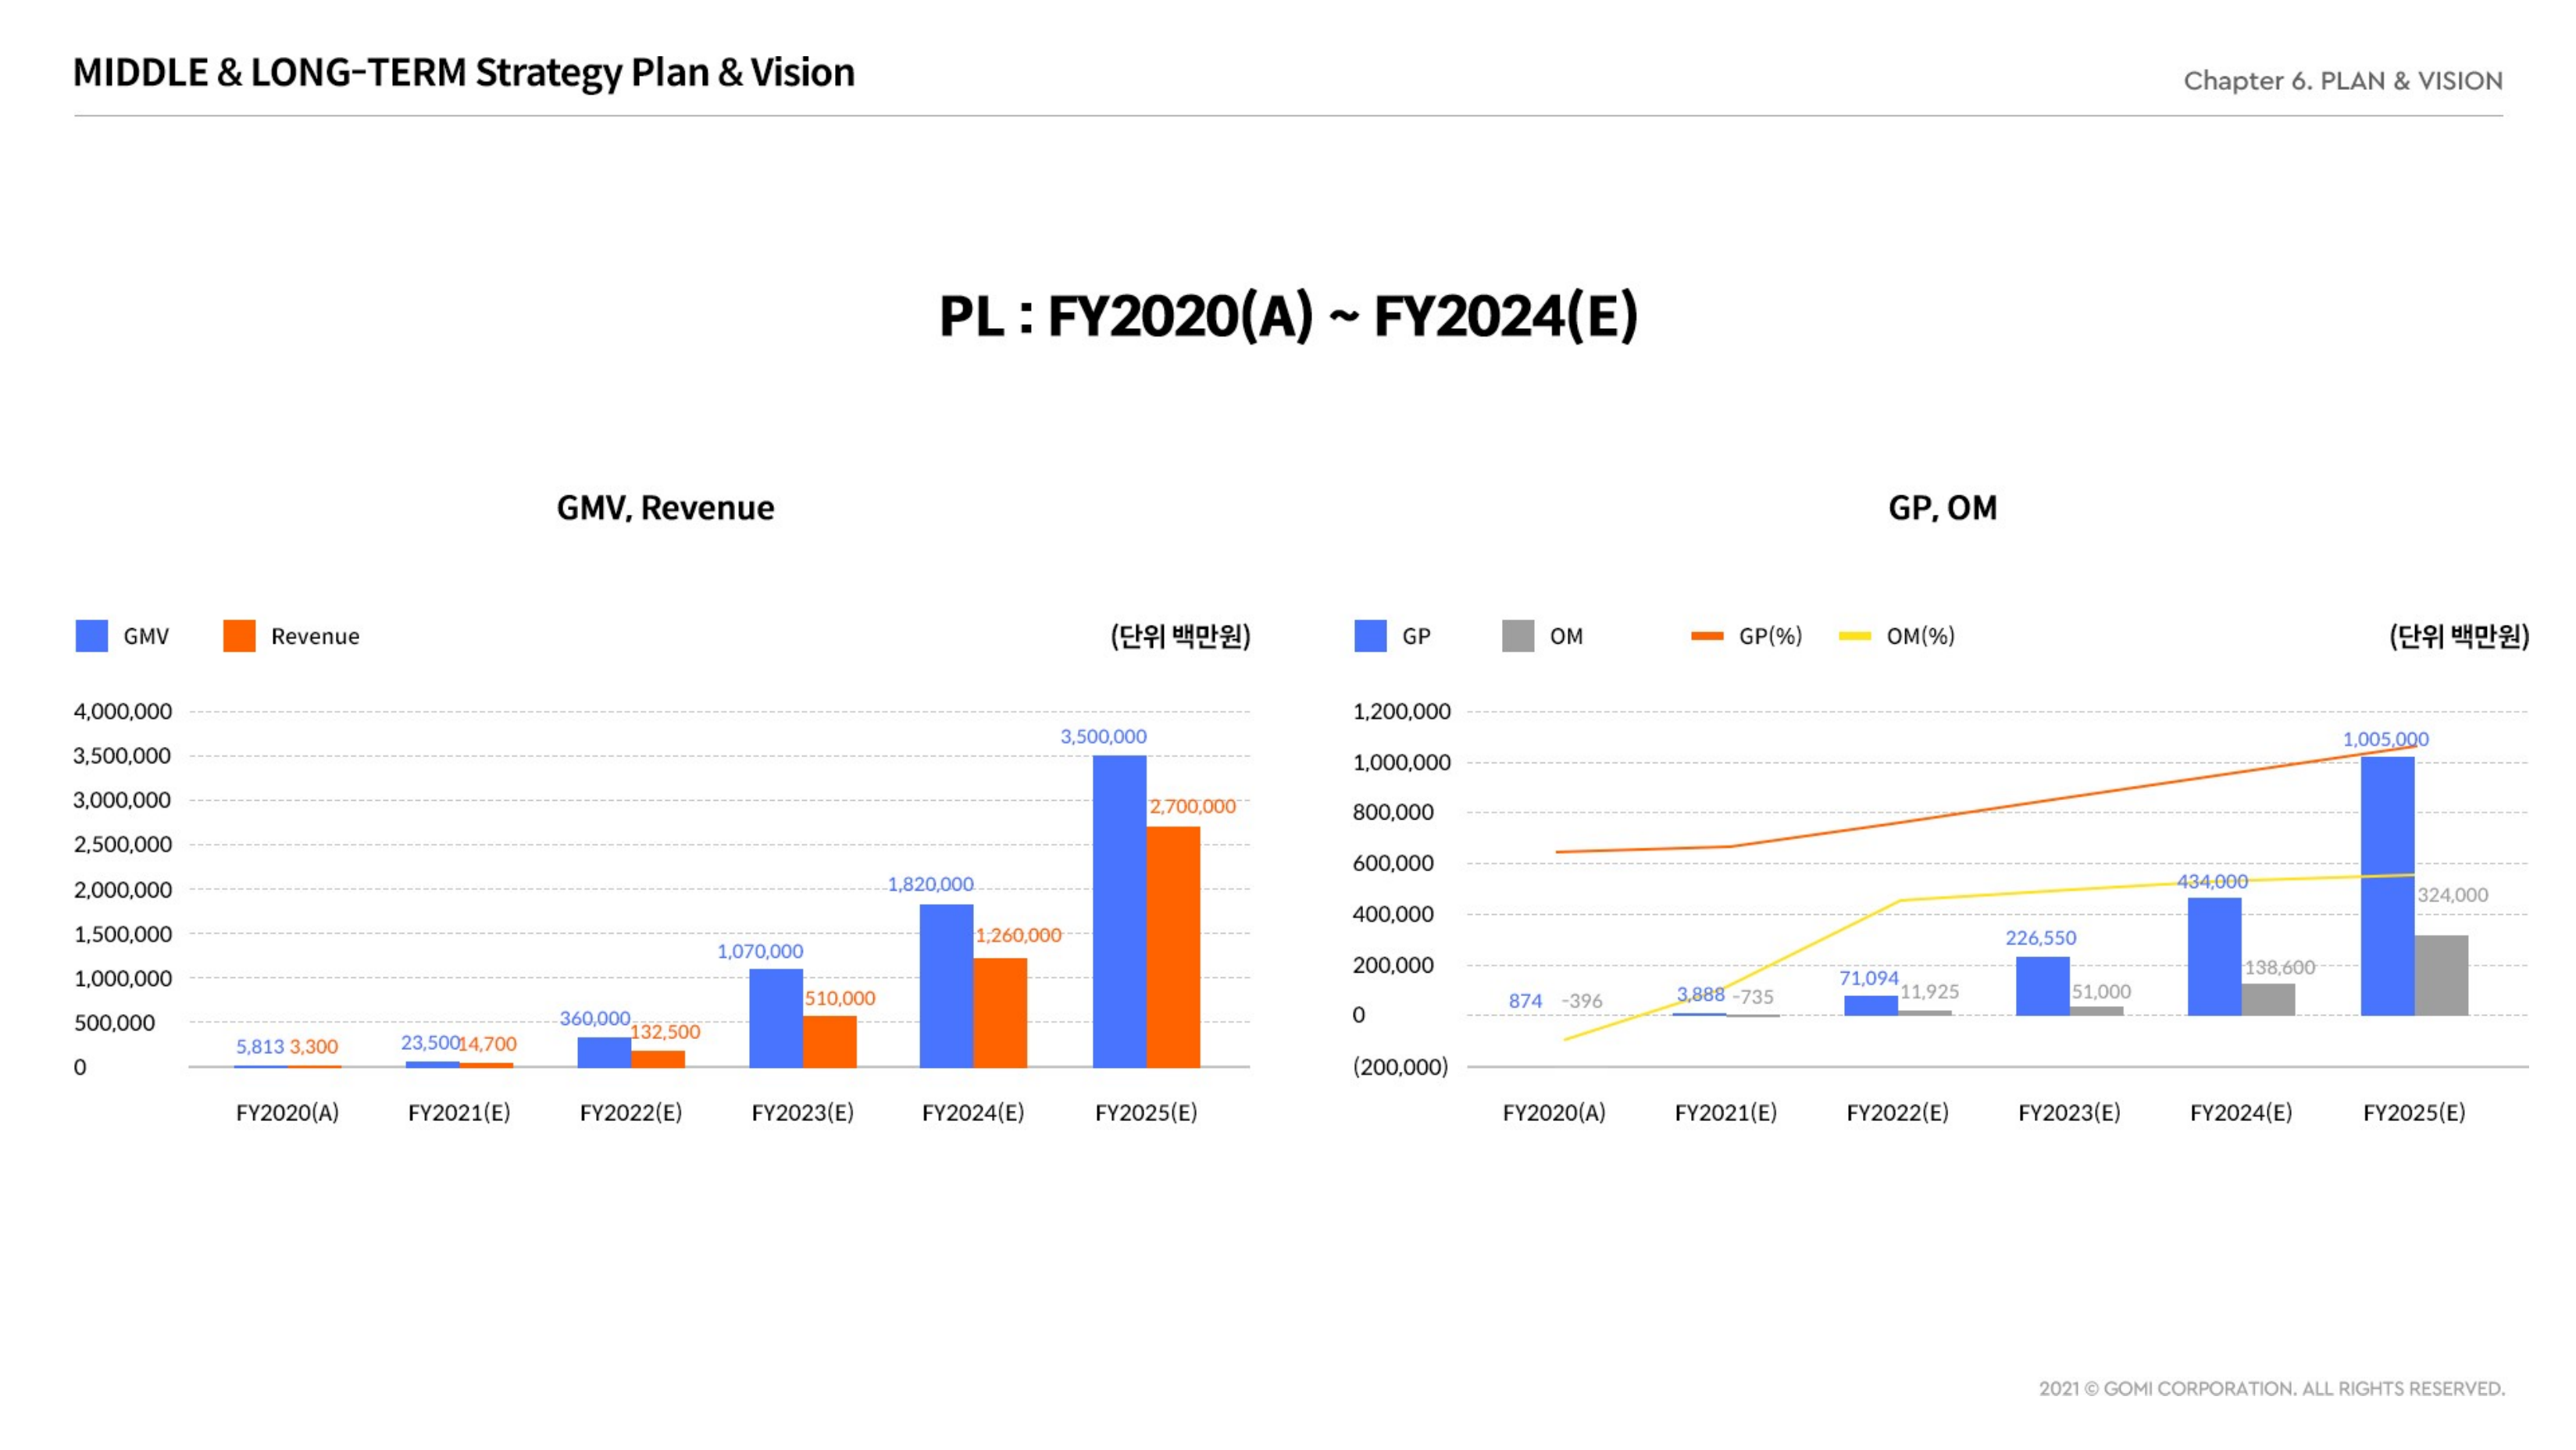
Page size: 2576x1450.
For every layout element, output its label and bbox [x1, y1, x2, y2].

picture [73, 55, 2530, 1396]
